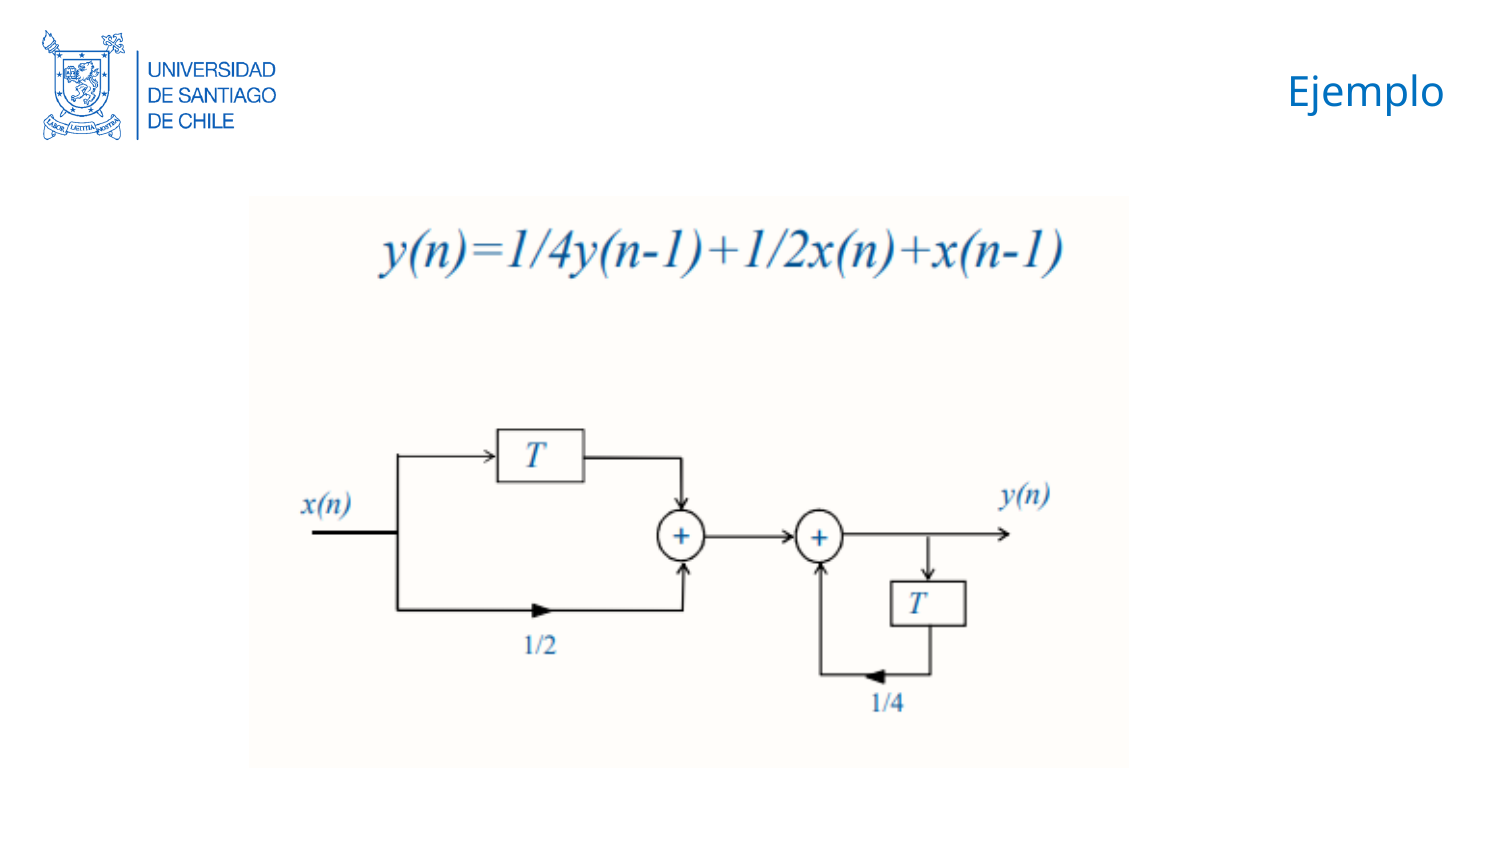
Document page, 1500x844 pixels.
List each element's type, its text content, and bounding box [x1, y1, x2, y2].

title Ejemplo [312, 43, 1461, 137]
picture [29, 20, 289, 151]
picture [249, 196, 1129, 768]
